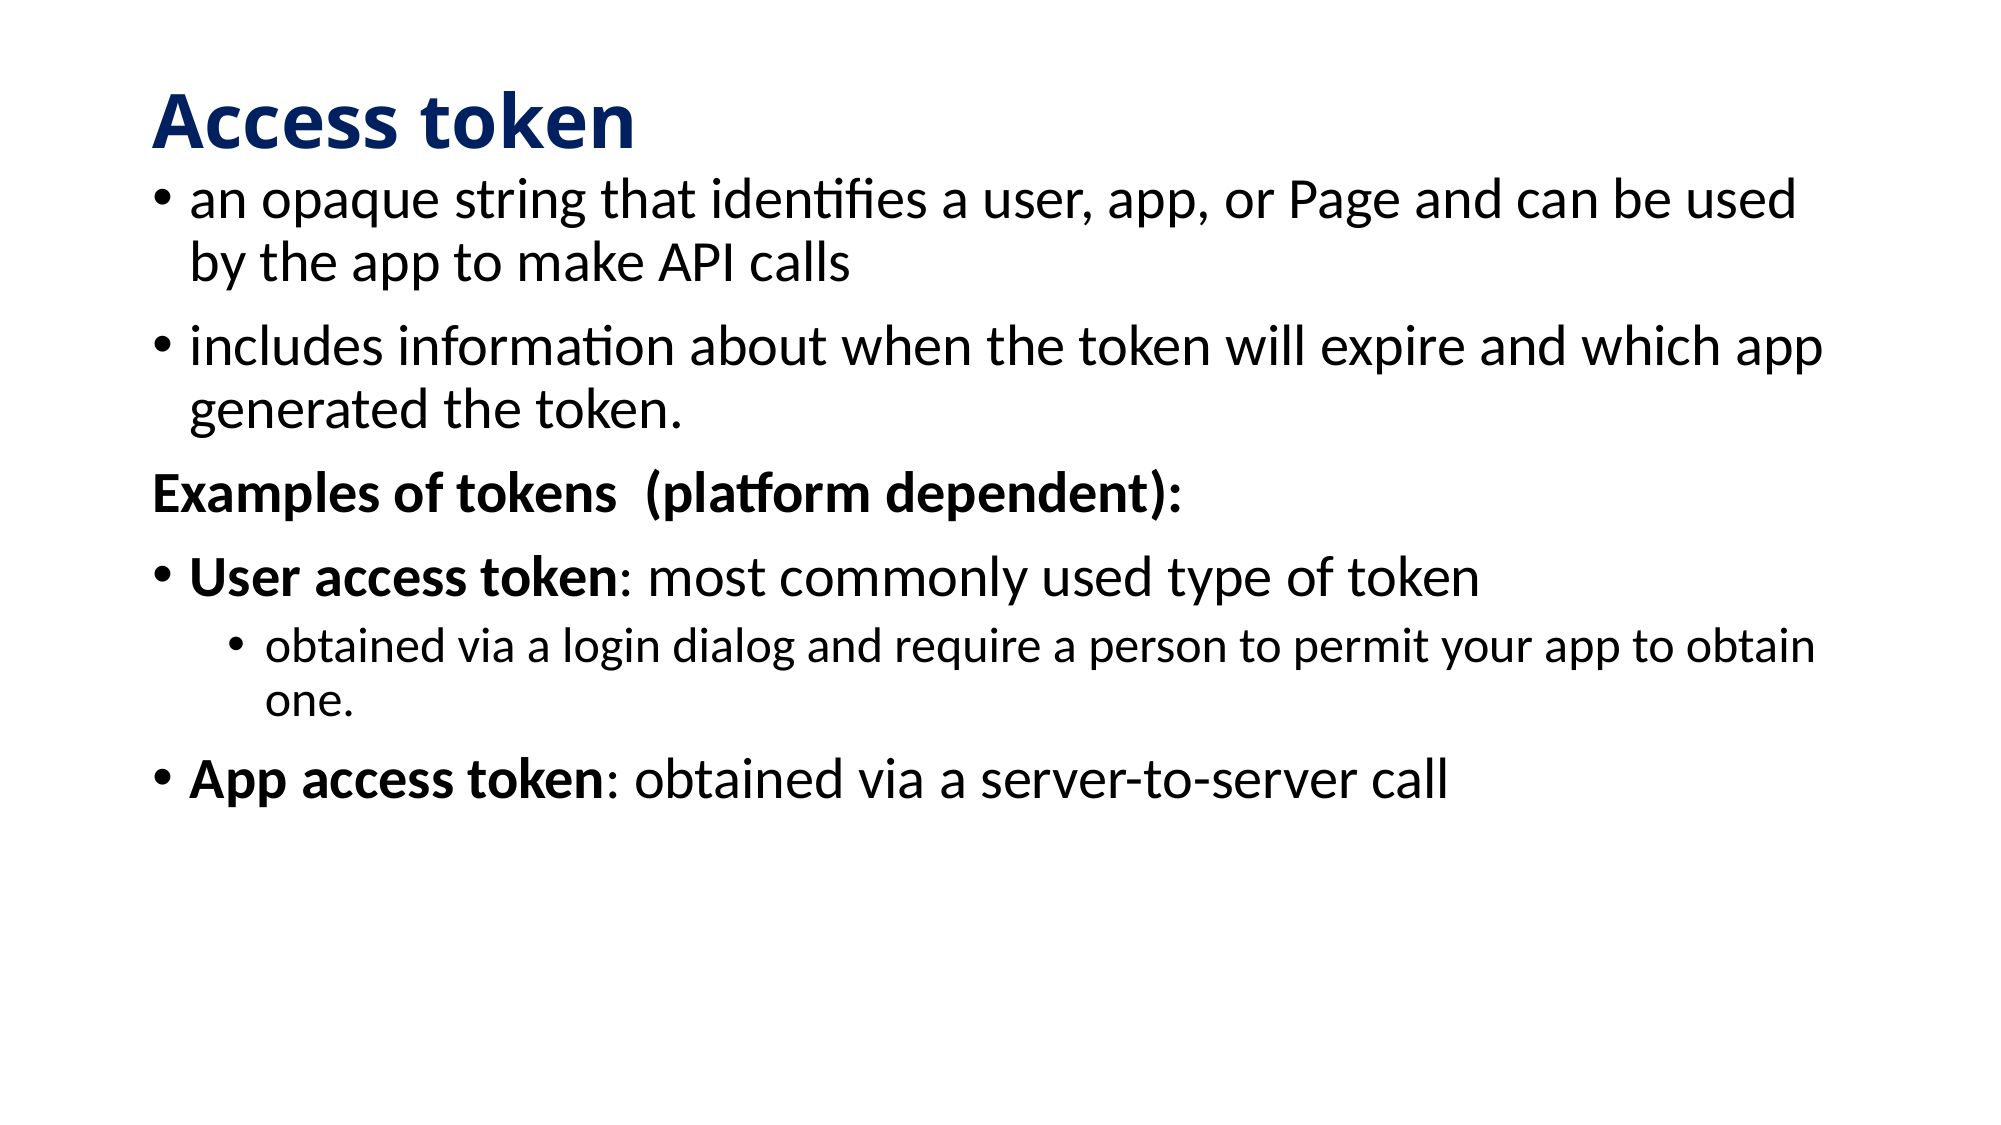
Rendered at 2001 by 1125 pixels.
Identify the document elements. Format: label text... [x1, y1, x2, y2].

title Access token [137, 59, 1863, 161]
list an opaque string that identifies a user, app, or Page and can be used by the app to make API calls includes information about when the token will expire and which app generated the token. Examples of tokens (platform dependent): User access token: most commonly used type of token obtained via a login dialog and require a person to permit your app to obtain one. App access token: obtained via a server-to-server call [137, 161, 1863, 1014]
